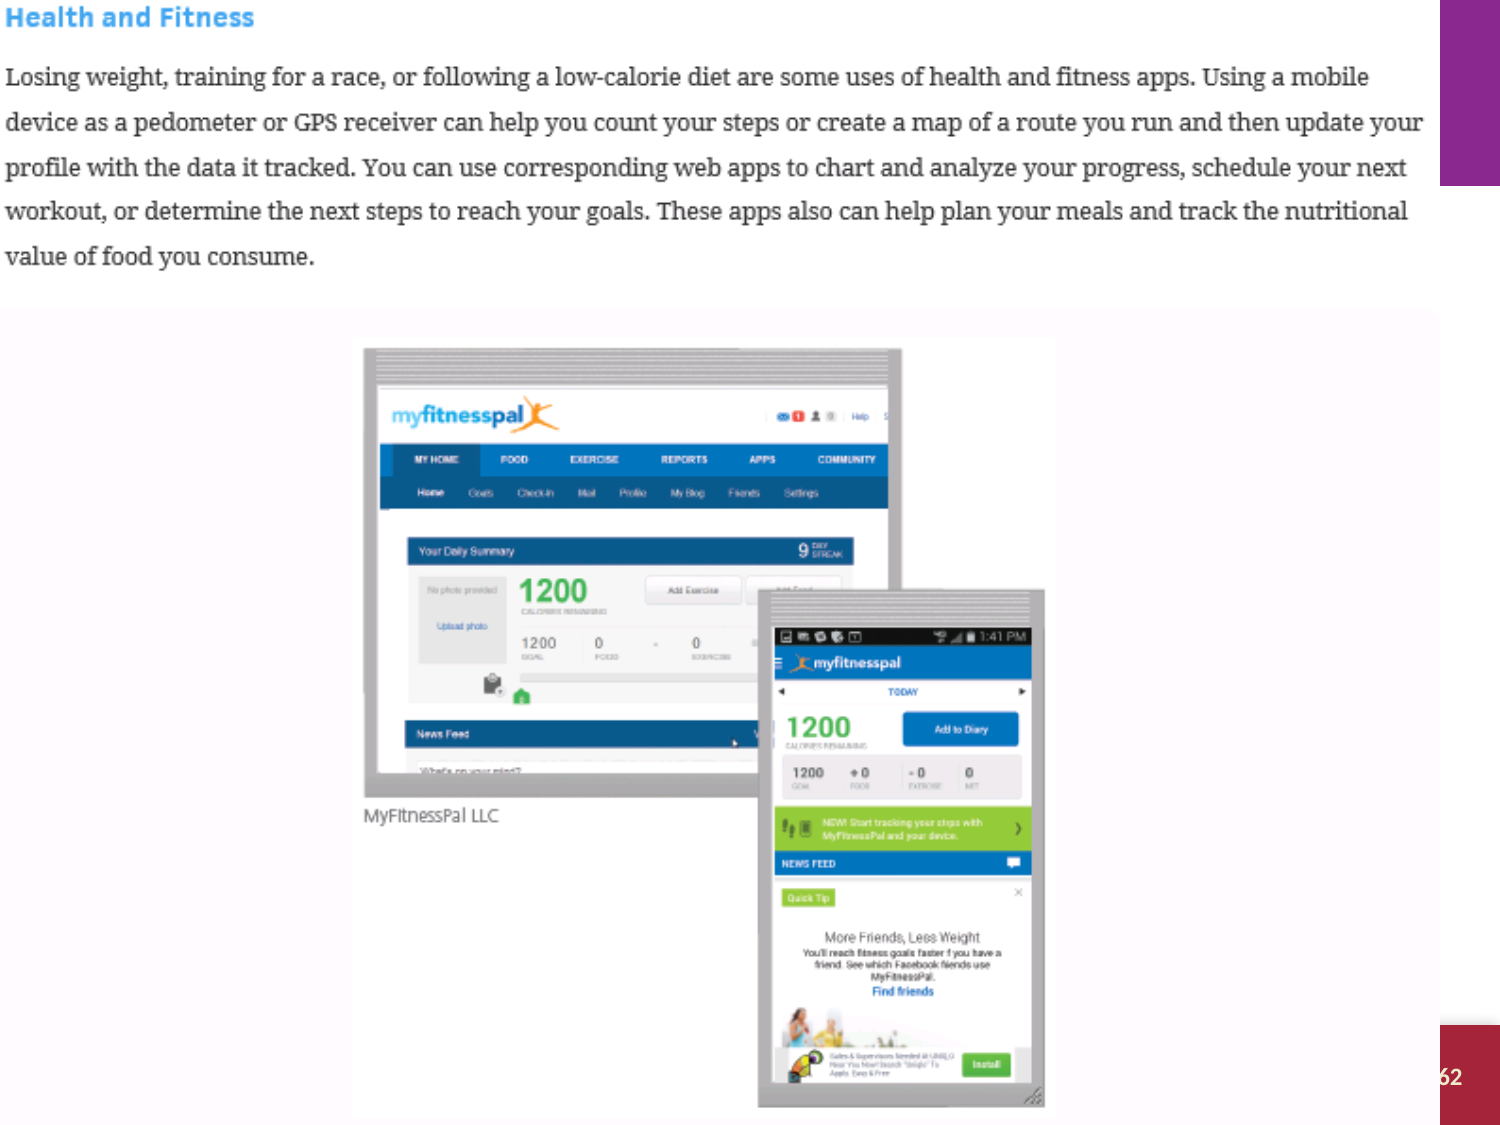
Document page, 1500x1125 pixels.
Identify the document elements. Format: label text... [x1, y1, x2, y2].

slide_number 62 [1444, 1025, 1500, 1125]
picture [0, 0, 1440, 1125]
